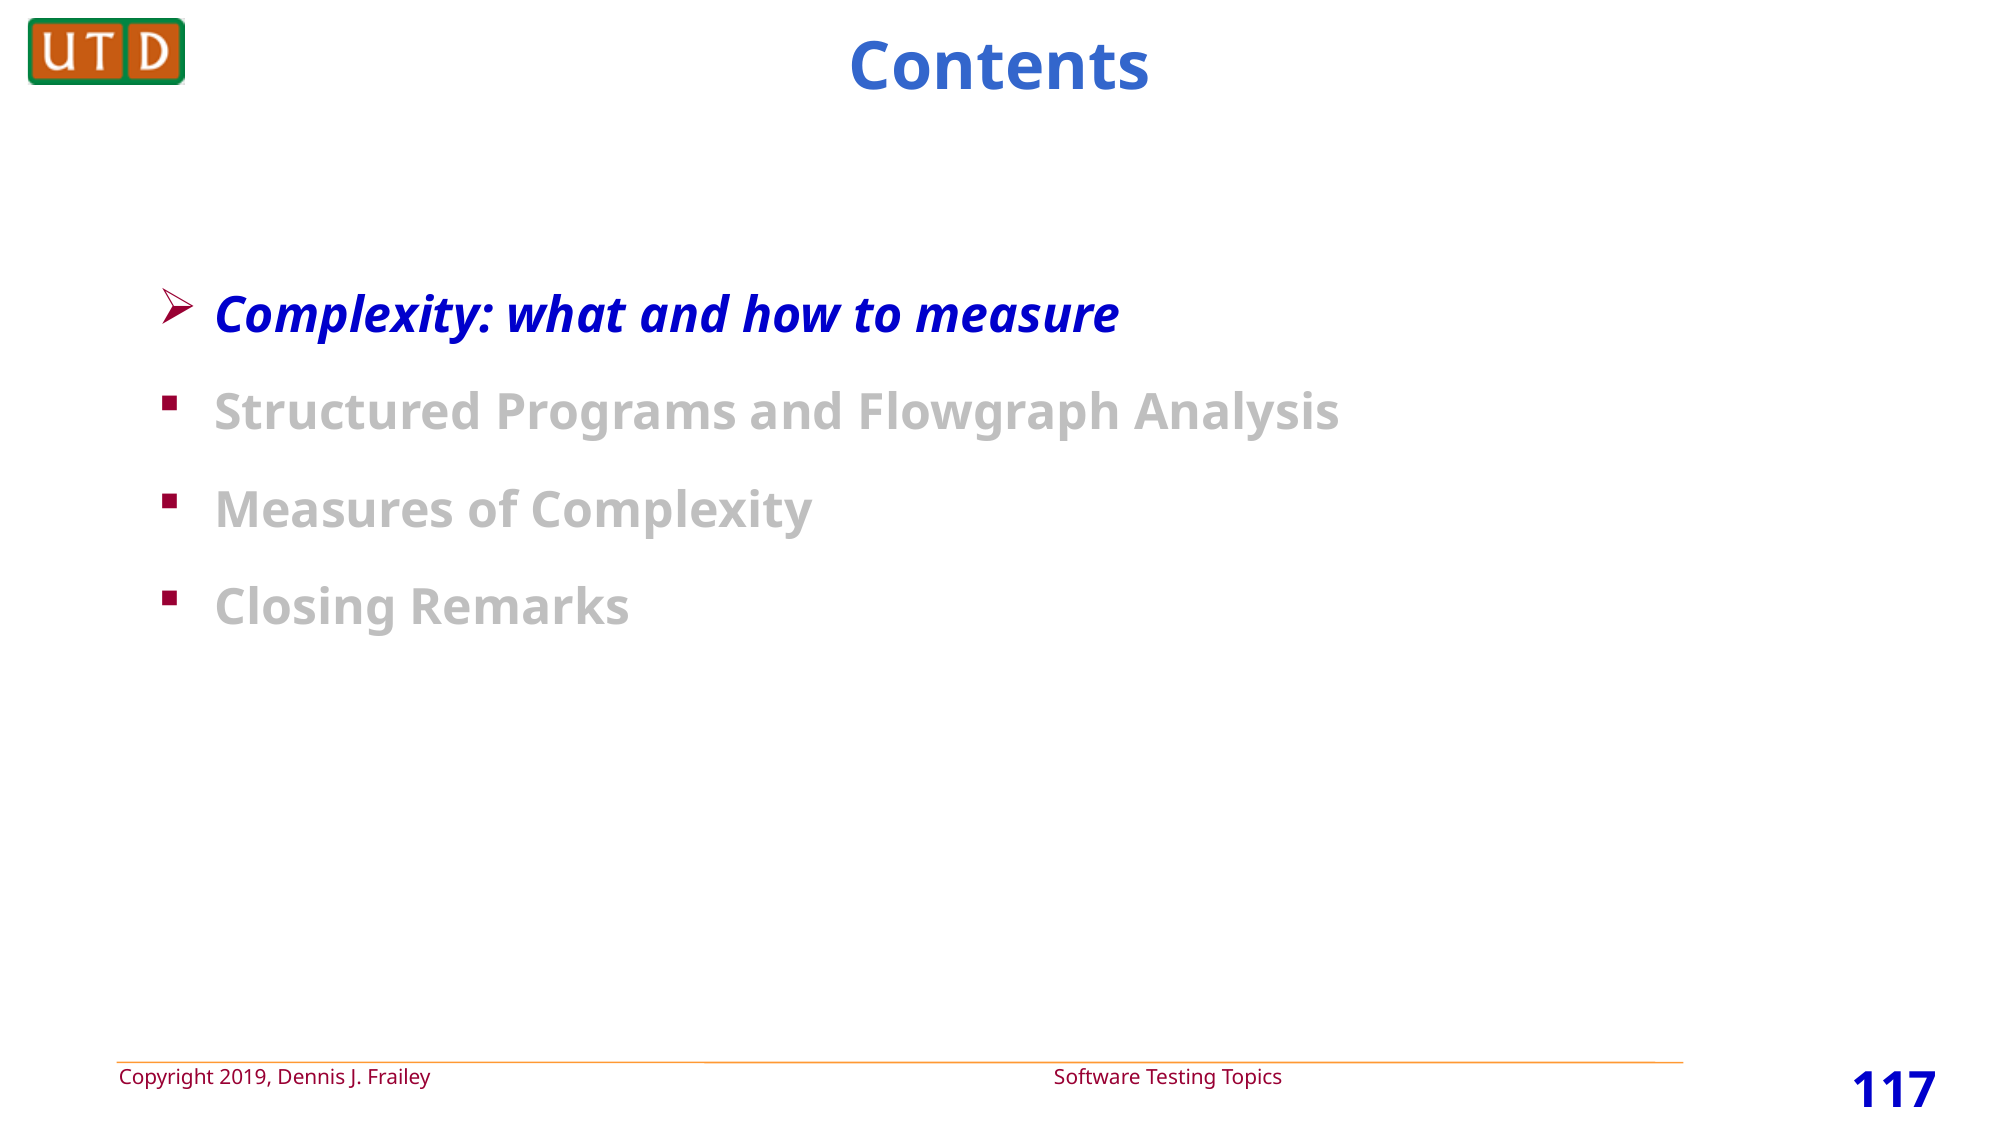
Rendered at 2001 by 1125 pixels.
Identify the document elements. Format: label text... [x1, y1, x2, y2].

picture [27, 18, 185, 85]
title Contents [393, 31, 1607, 95]
list Complexity: what and how to measure Structured Programs and Flowgraph Analysis Measures of Complexity Closing Remarks [143, 275, 1934, 1000]
